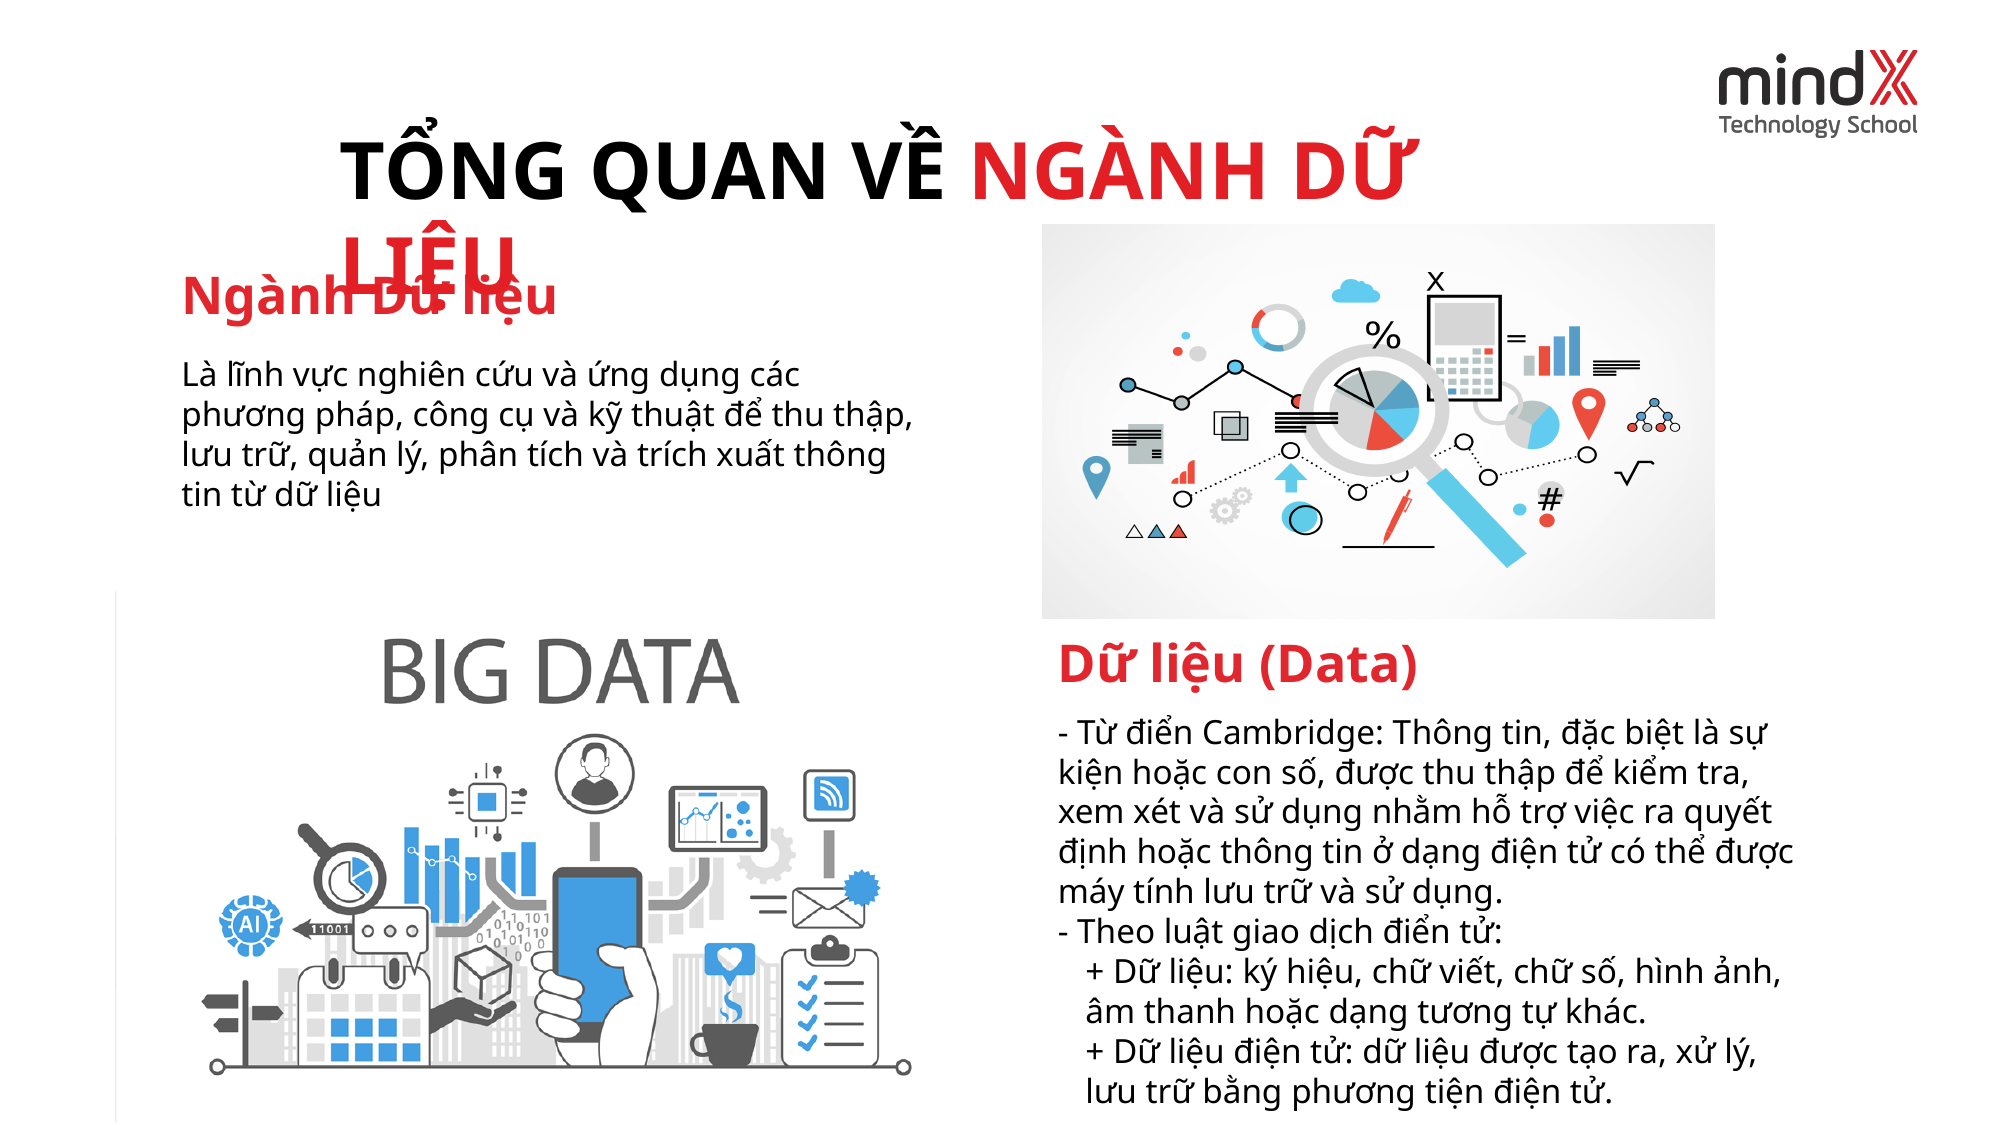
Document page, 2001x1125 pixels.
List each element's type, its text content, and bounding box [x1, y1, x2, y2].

text_box - Từ điển Cambridge: Thông tin, đặc biệt là sự kiện hoặc con số, được thu thập để kiểm tra, xem xét và sử dụng nhằm hỗ trợ việc ra quyết định hoặc thông tin ở dạng điện tử có thể được máy tính lưu trữ và sử dụng. - Theo luật giao dịch điển tử: + Dữ liệu: ký hiệu, chữ viết, chữ số, hình ảnh, âm thanh hoặc dạng tương tự khác. + Dữ liệu điện tử: dữ liệu được tạo ra, xử lý, lưu trữ bằng phương tiện điện tử. [1042, 703, 1825, 1118]
picture [1719, 50, 1918, 138]
text_box Là lĩnh vực nghiên cứu và ứng dụng các phương pháp, công cụ và kỹ thuật để thu thập, lưu trữ, quản lý, phân tích và trích xuất thông tin từ dữ liệu [166, 345, 949, 521]
text_box TỔNG QUAN VỀ NGÀNH DỮ LIỆU [320, 99, 1581, 226]
text_box Dữ liệu (Data) [1042, 627, 1591, 700]
text_box Ngành Dữ liệu [166, 254, 715, 333]
picture [1042, 223, 1715, 620]
picture [115, 591, 1001, 1123]
